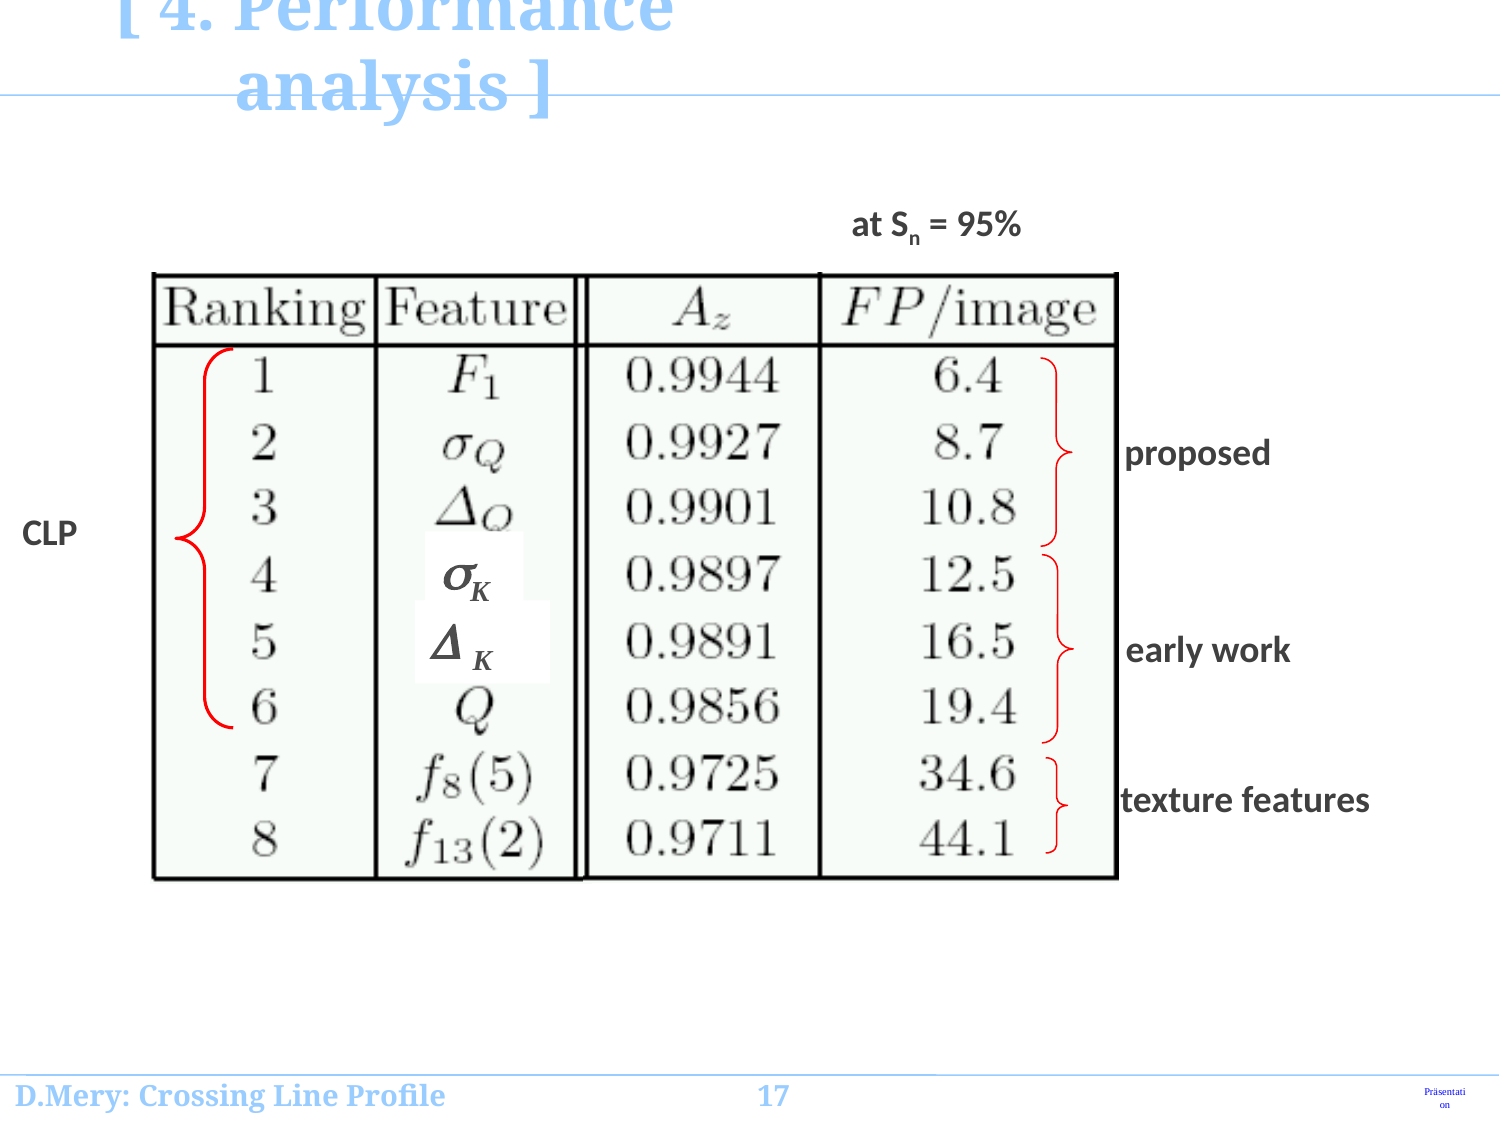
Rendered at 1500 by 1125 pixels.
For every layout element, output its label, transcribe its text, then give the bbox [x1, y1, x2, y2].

text_box proposed [1124, 420, 1287, 481]
title [ 4. Performance analysis ] [0, 96, 800, 104]
text_box D.Mery: Crossing Line Profile 17 [0, 1069, 1500, 1125]
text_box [823, 272, 1120, 883]
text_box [582, 272, 821, 883]
title [ 4. Performance analysis ] [0, 0, 800, 95]
text_box at Sn = 95% [836, 191, 1037, 258]
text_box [150, 272, 580, 884]
text_box early work [1124, 617, 1307, 678]
text_box texture features [1124, 767, 1386, 828]
text_box CLP [7, 500, 93, 561]
